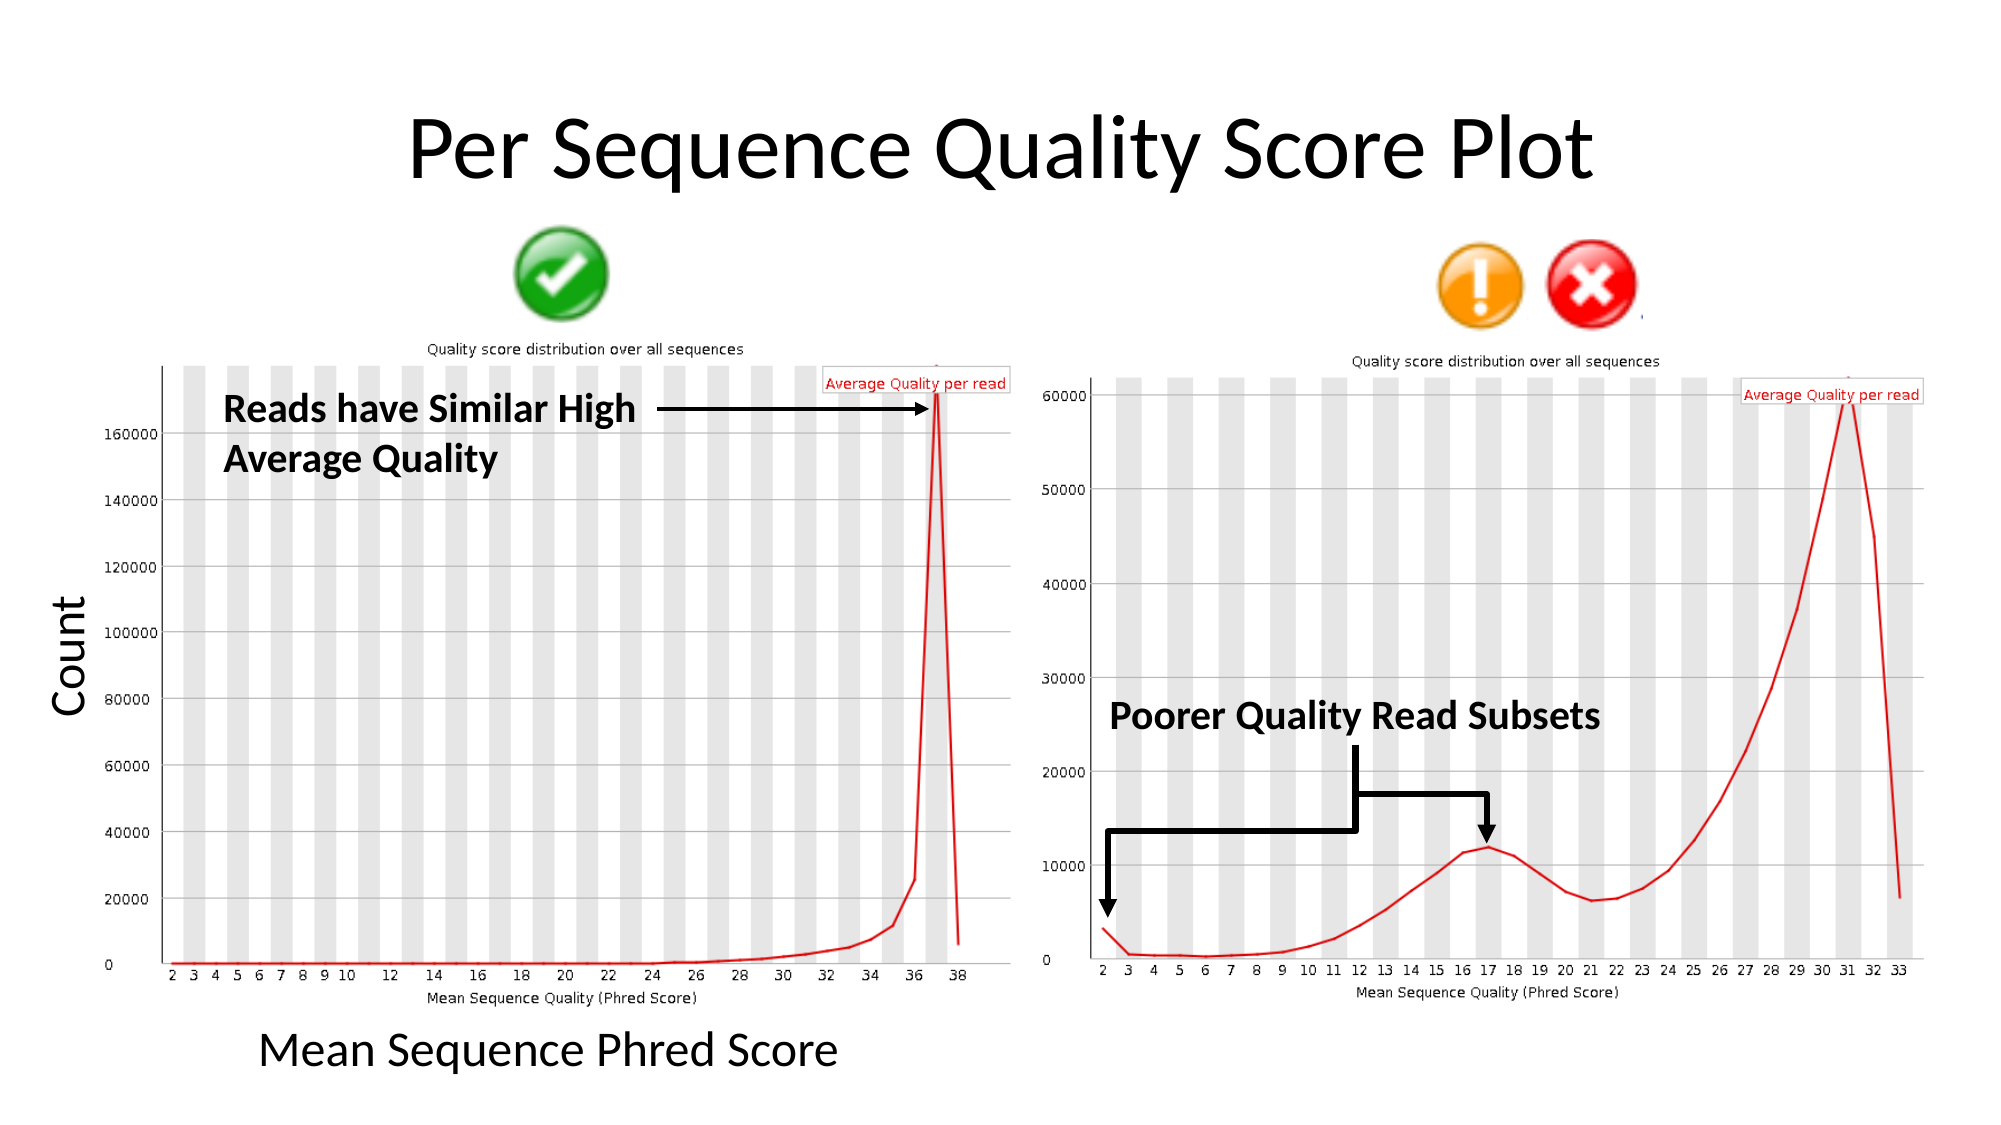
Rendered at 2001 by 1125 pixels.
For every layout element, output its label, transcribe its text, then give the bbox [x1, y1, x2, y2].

title Per Sequence Quality Score Plot [102, 47, 1903, 236]
text_box Count [26, 580, 97, 732]
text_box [1371, 728, 1471, 861]
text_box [1145, 707, 1318, 956]
text_box Mean Sequence Phred Score [243, 1018, 893, 1084]
picture [1040, 239, 1934, 1004]
picture [102, 224, 1021, 1010]
